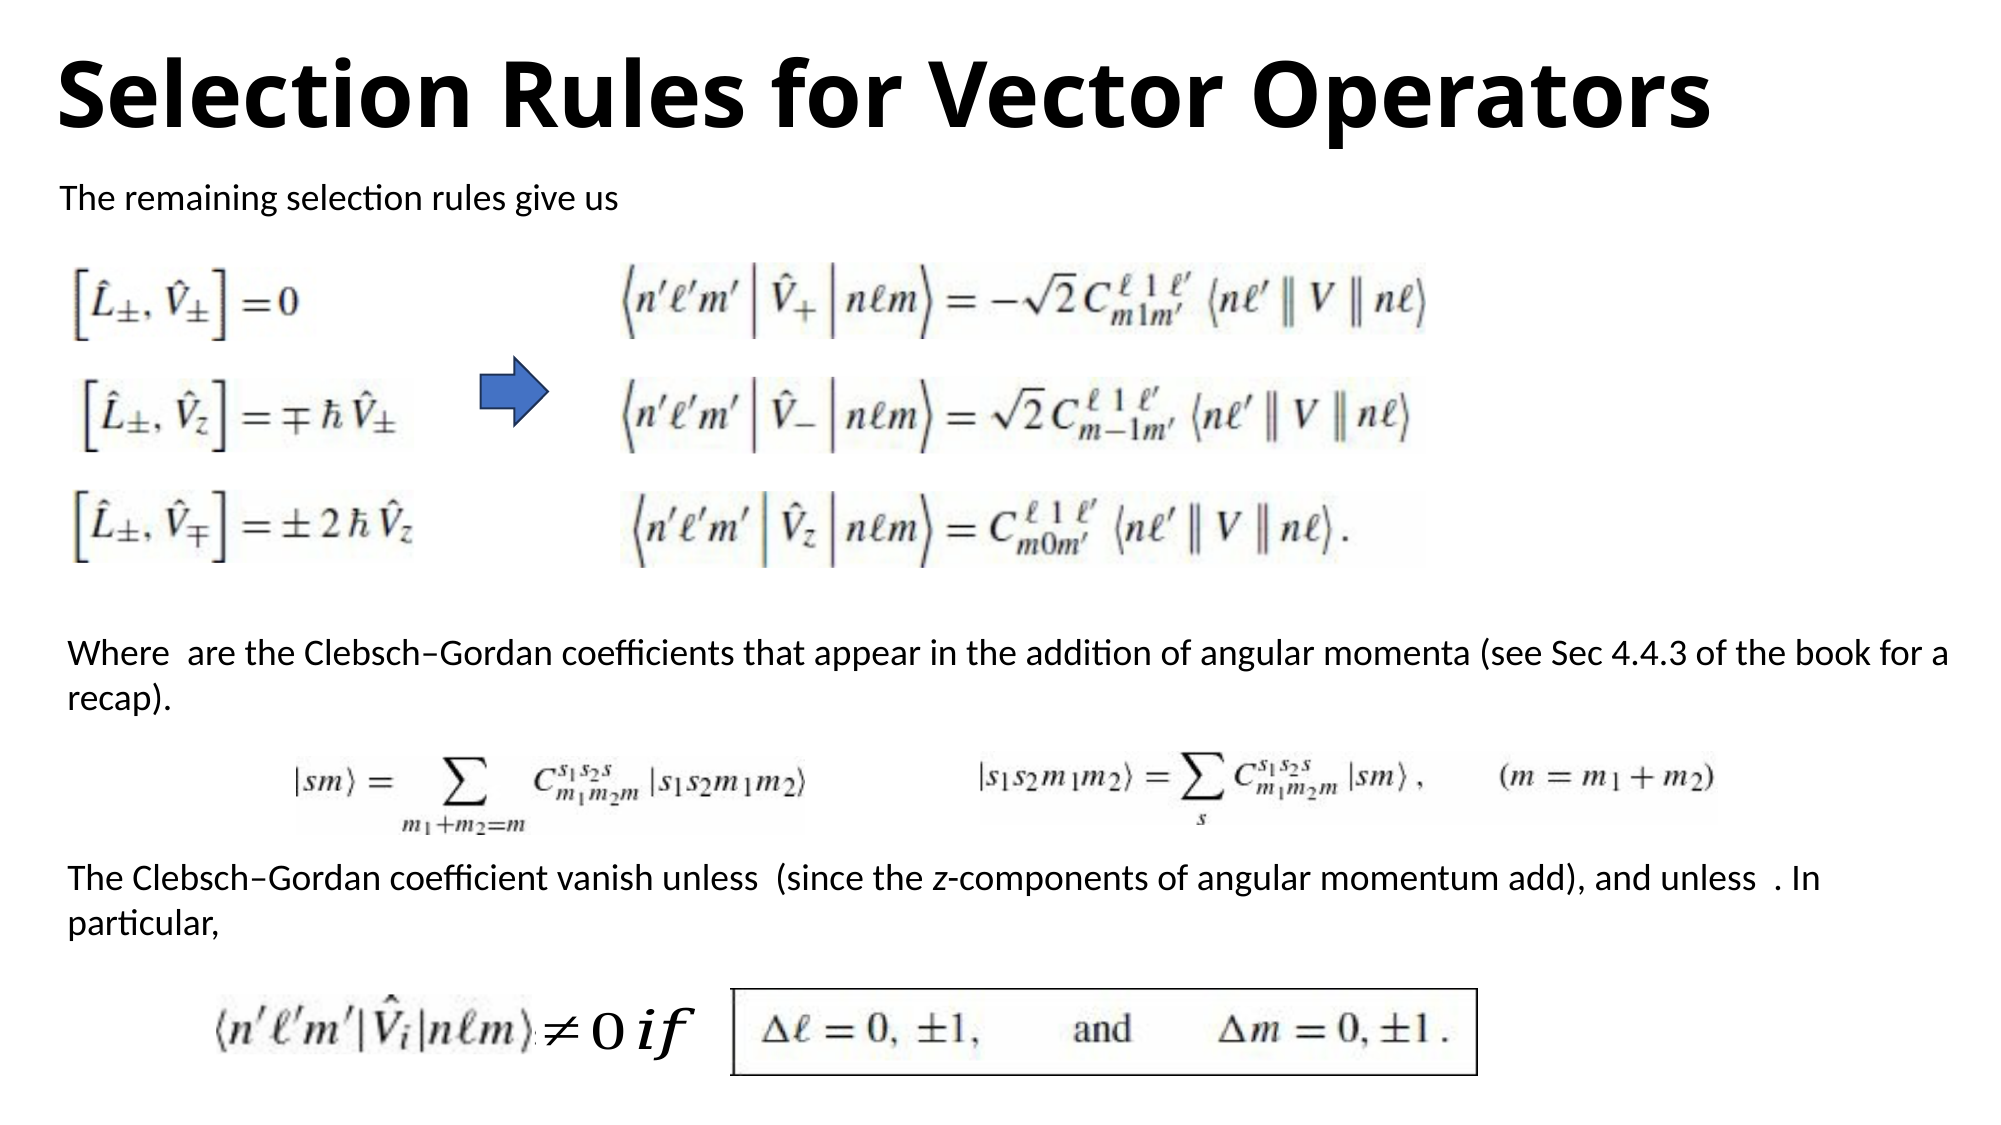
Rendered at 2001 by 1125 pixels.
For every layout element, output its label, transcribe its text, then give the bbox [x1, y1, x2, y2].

picture [961, 737, 1718, 831]
text_box The remaining selection rules give us [44, 165, 635, 226]
picture [208, 987, 537, 1066]
text_box Selection Rules for Vector Operators [41, 0, 1949, 196]
picture [727, 981, 1484, 1083]
picture [282, 733, 814, 846]
text_box [479, 355, 550, 428]
picture [65, 254, 426, 563]
picture [603, 240, 1441, 577]
